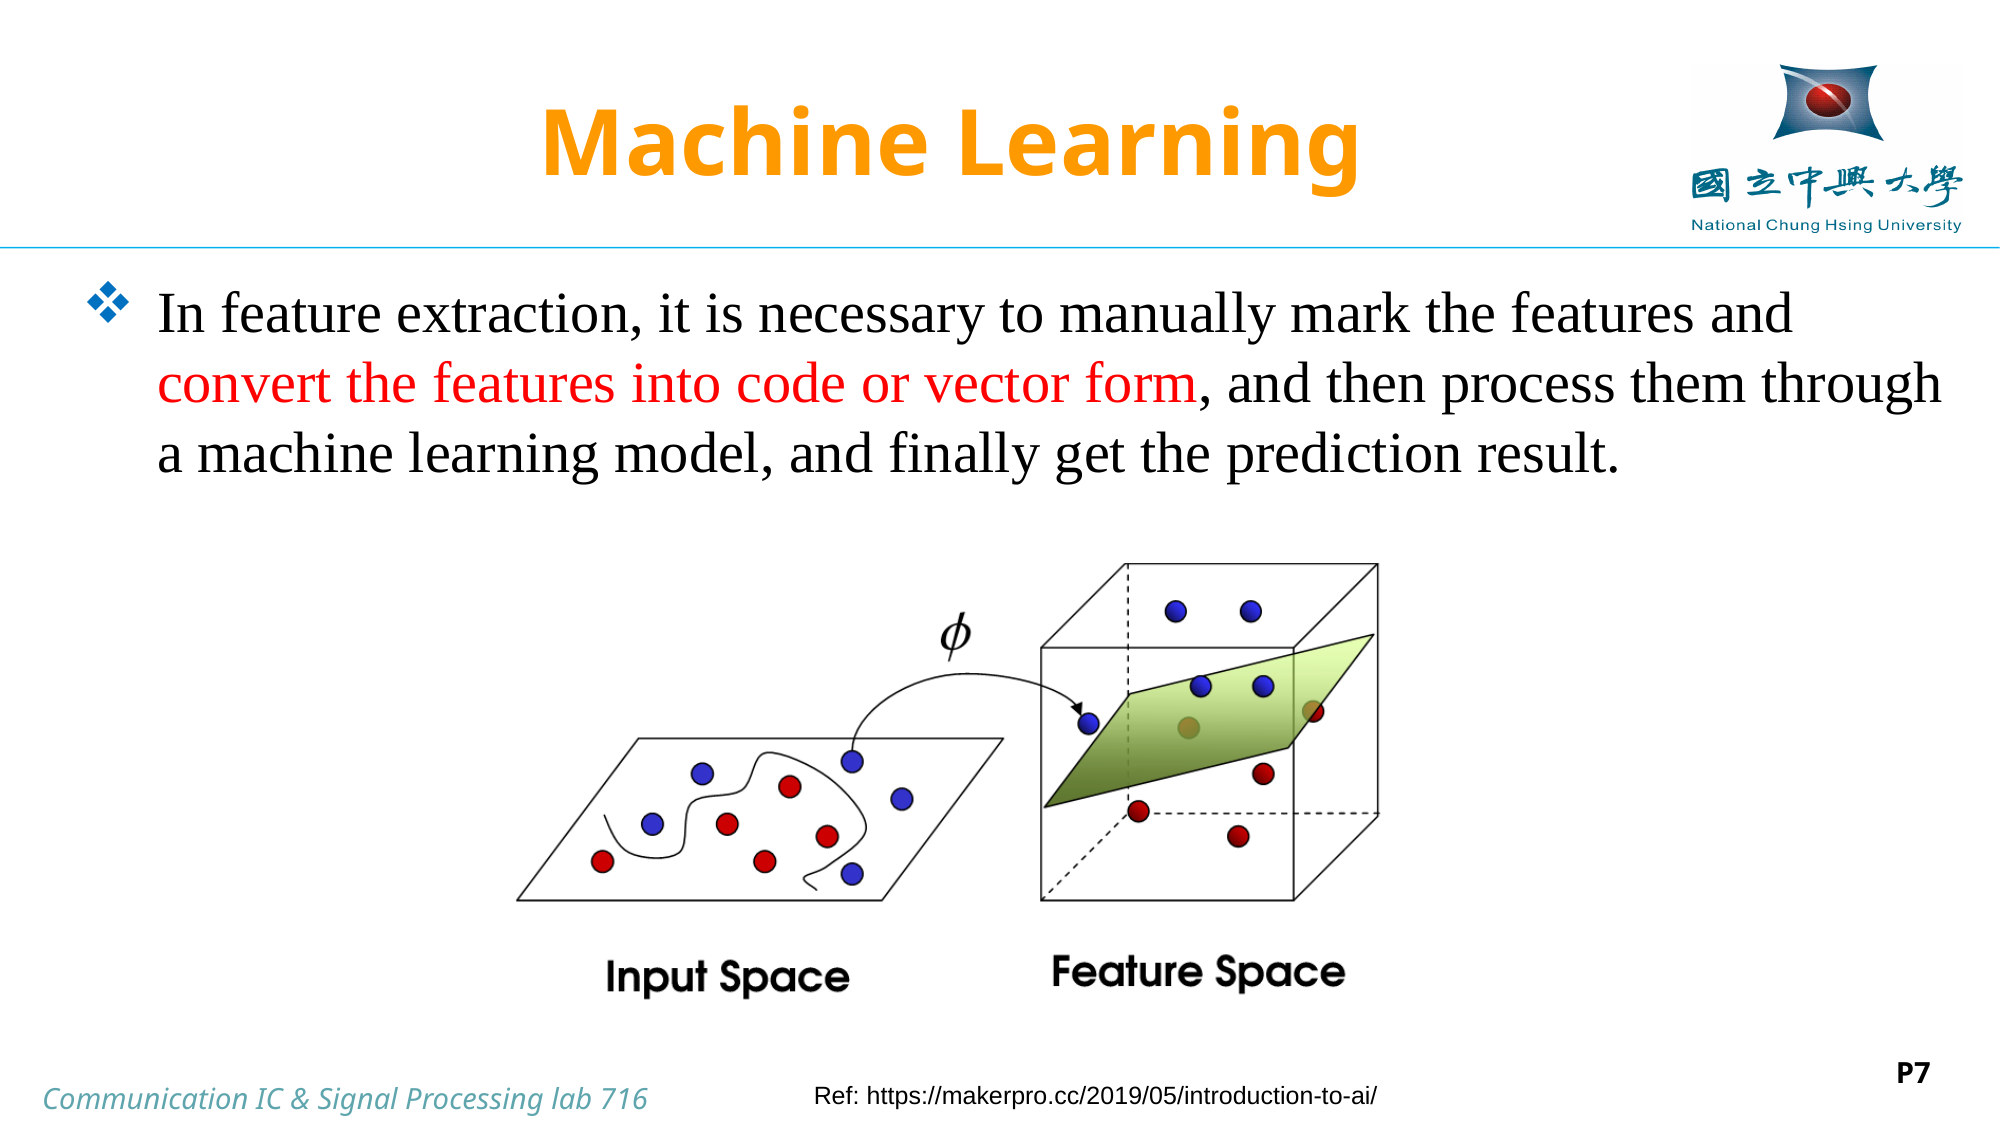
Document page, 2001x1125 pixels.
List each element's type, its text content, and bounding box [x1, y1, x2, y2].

text_box Ref: https://makerpro.cc/2019/05/introduction-to-ai/ [798, 1072, 1394, 1118]
picture [491, 524, 1412, 1040]
picture [1804, 64, 1963, 233]
title Machine Learning [99, 45, 1804, 233]
text_box In feature extraction, it is necessary to manually mark the features and convert the features into code or vector form, and then process them through a machine learning model, and finally get the prediction result. [67, 267, 1973, 1005]
